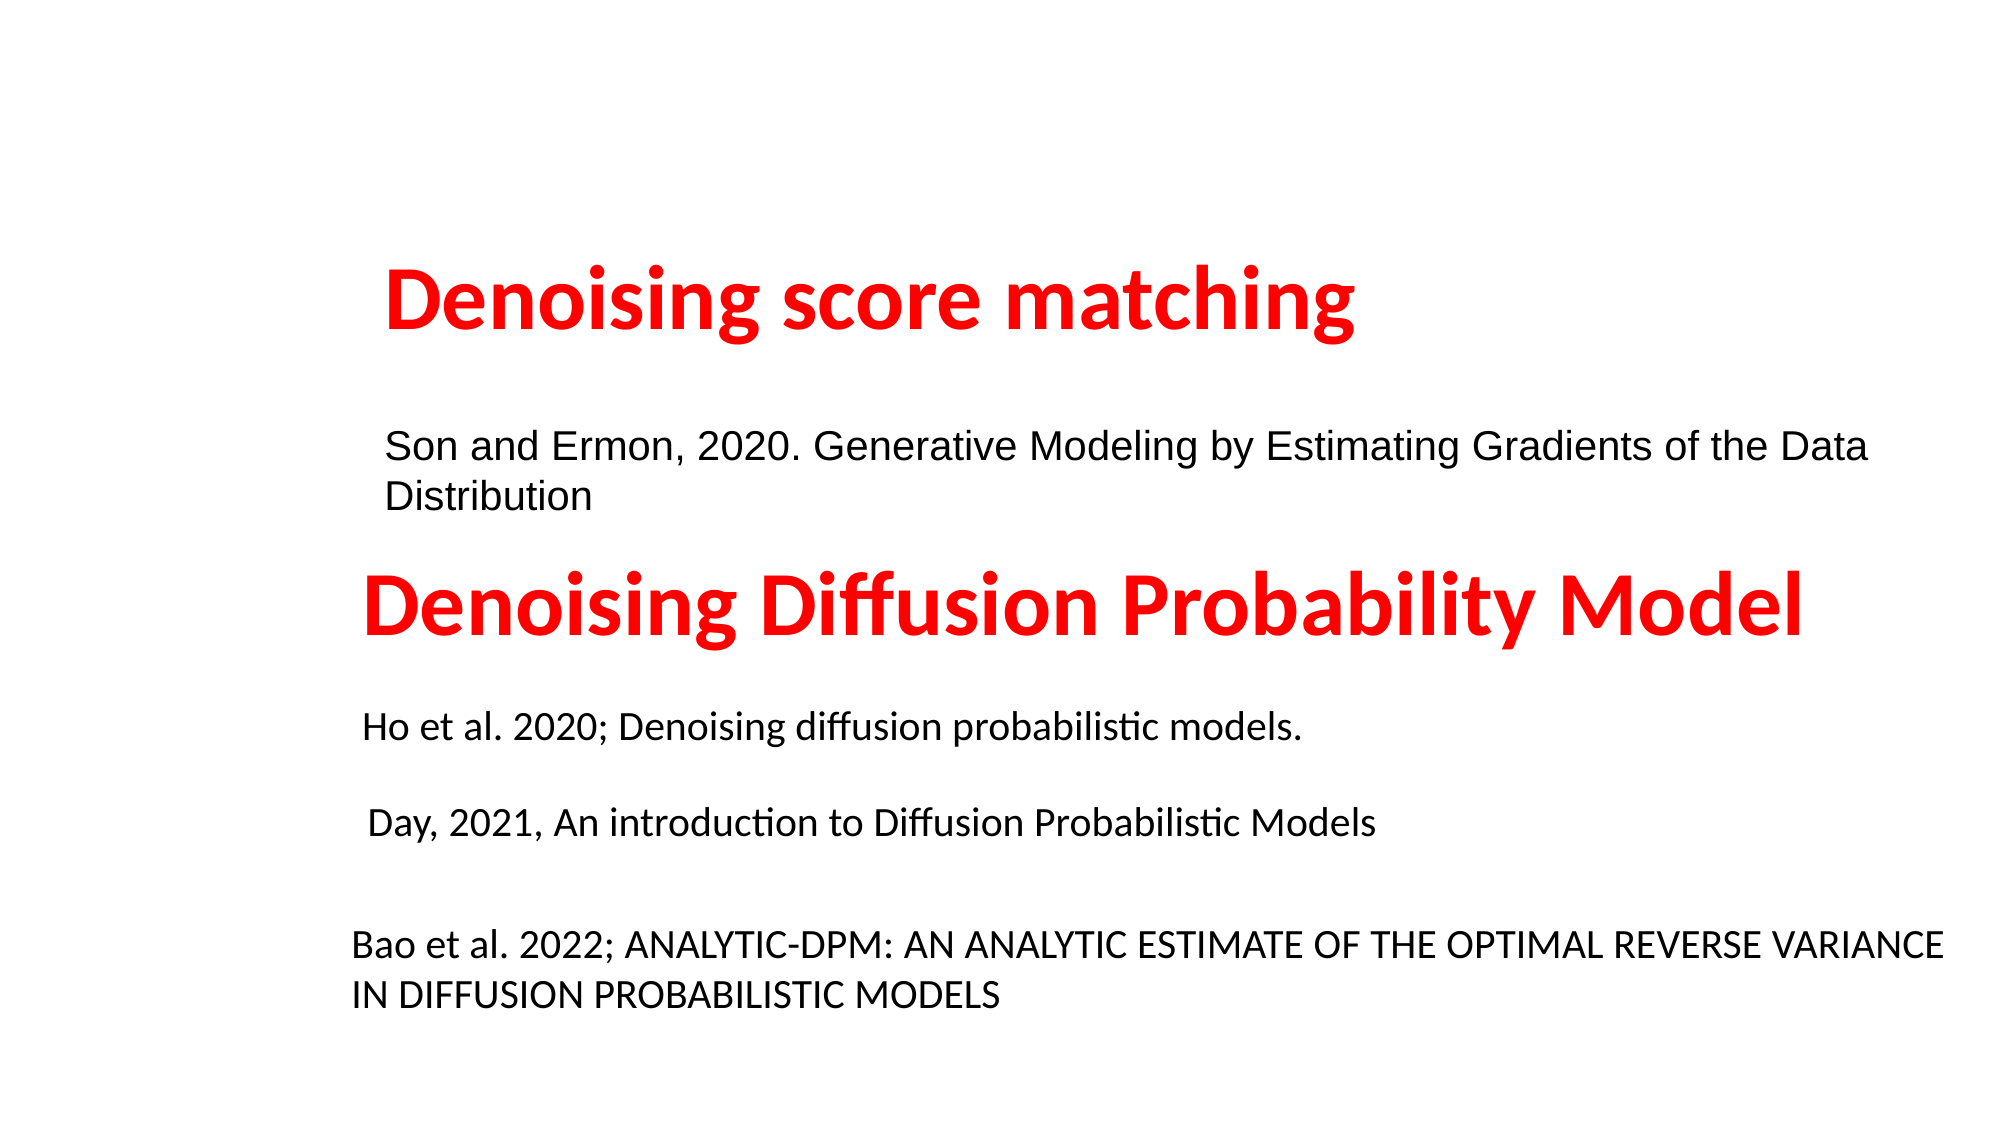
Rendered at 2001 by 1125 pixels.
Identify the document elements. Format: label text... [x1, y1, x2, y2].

text_box Bao et al. 2022; ANALYTIC-DPM: AN ANALYTIC ESTIMATE OF THE OPTIMAL REVERSE VARIANCE IN DIFFUSION PROBABILISTIC MODELS [336, 909, 1990, 1025]
text_box Denoising Diffusion Probability Model [347, 536, 1883, 662]
text_box Ho et al. 2020; Denoising diffusion probabilistic models. [347, 691, 1360, 757]
text_box Son and Ermon, 2020. Generative Modeling by Estimating Gradients of the Data Distribution [369, 411, 2000, 527]
text_box Day, 2021, An introduction to Diffusion Probabilistic Models [352, 786, 1705, 852]
text_box Denoising score matching [369, 230, 1656, 356]
